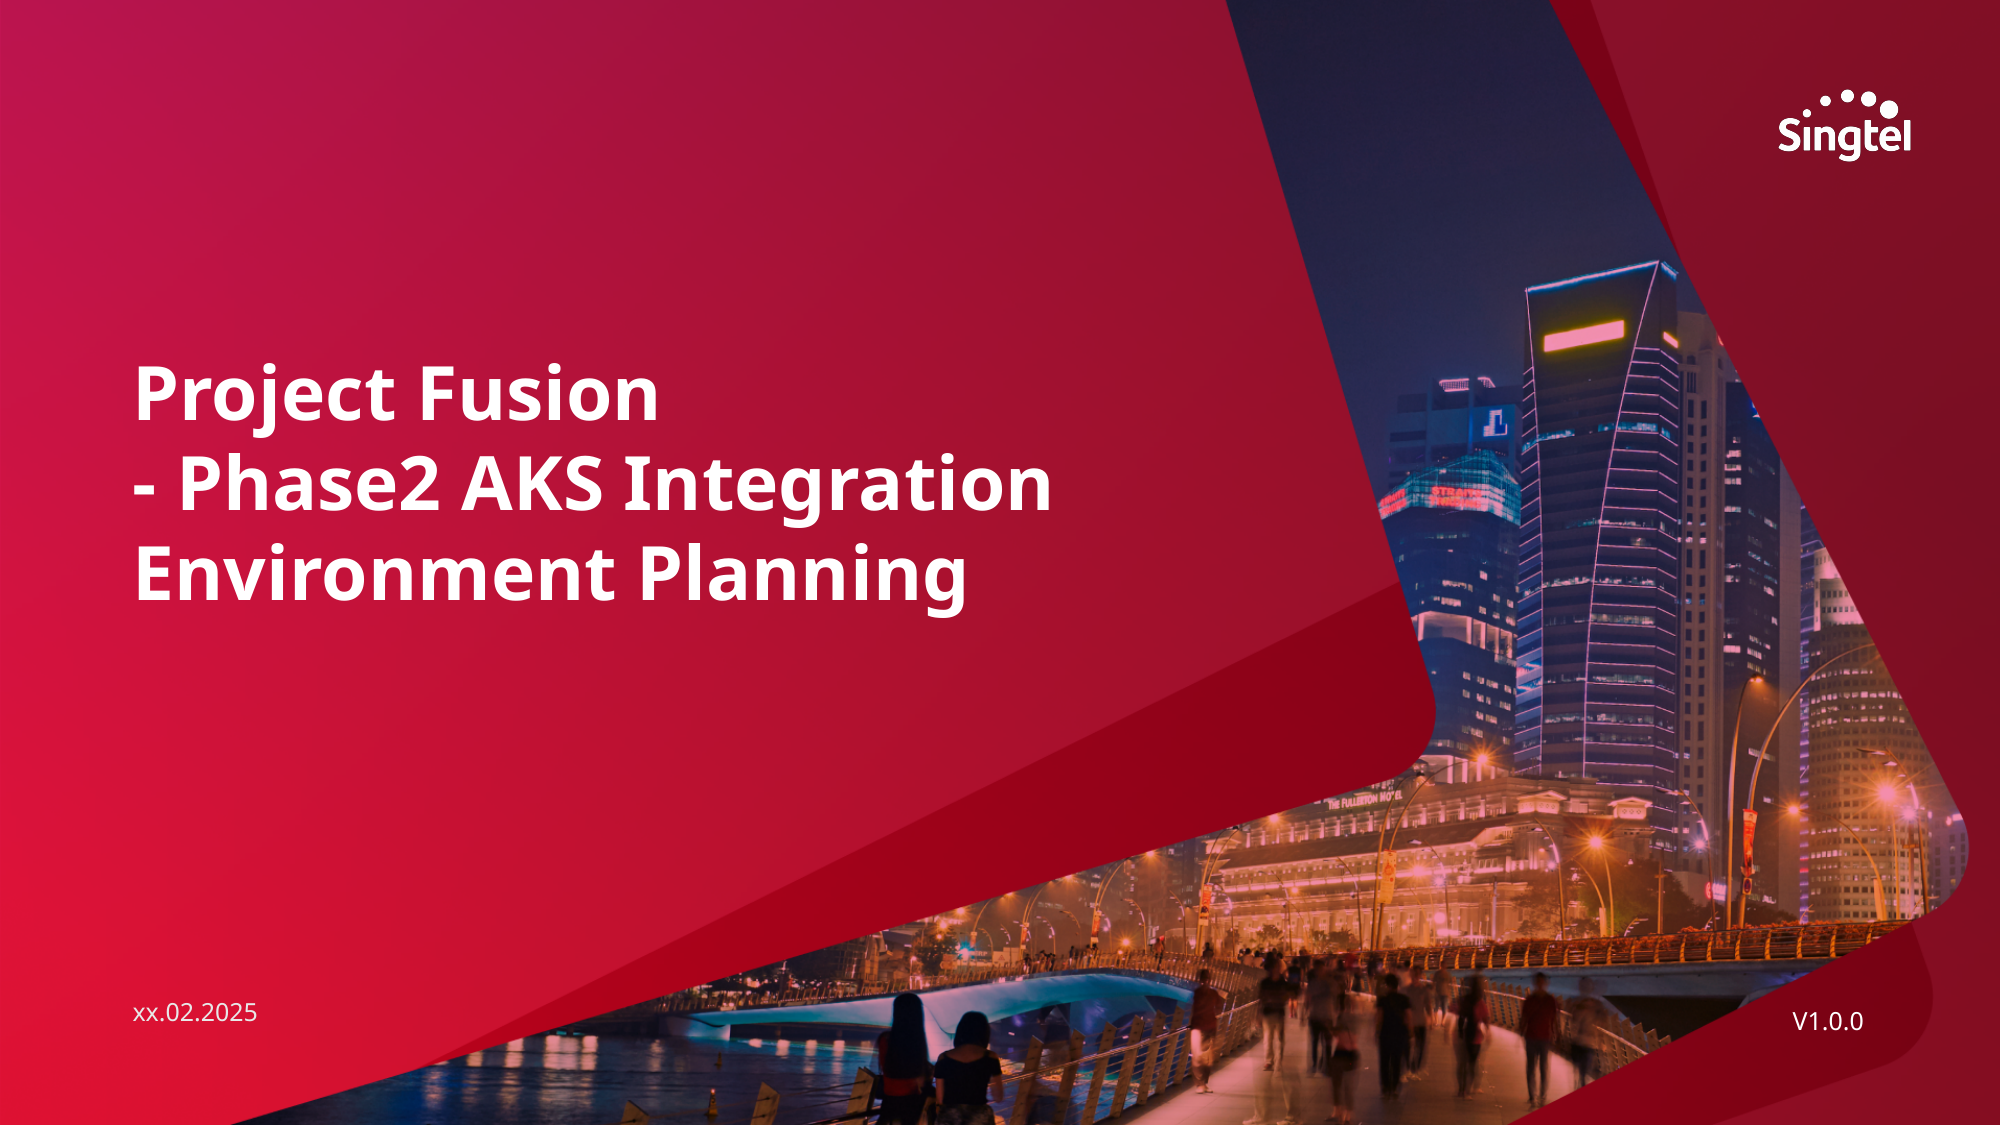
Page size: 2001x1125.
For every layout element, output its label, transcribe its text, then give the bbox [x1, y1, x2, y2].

list V1.0.0 [1635, 1008, 1879, 1037]
list xx.02.2025 [117, 989, 478, 1037]
title Project Fusion - Phase2 AKS Integration Environment Planning [117, 222, 1384, 623]
picture [0, 0, 2000, 1125]
